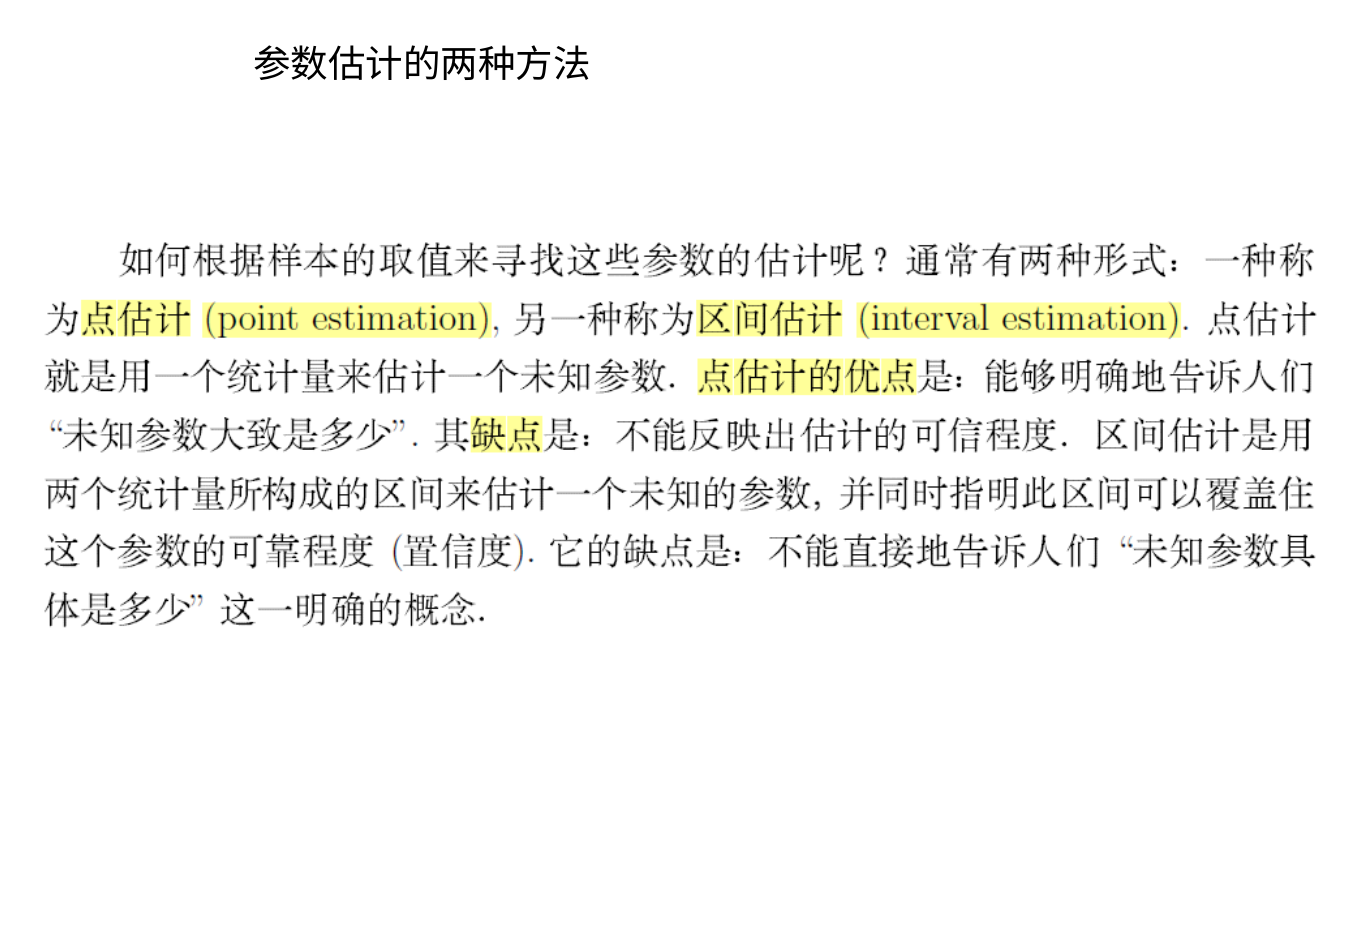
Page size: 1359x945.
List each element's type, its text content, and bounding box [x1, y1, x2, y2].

picture [33, 227, 1331, 644]
text_box 参数估计的两种方法 [238, 32, 606, 93]
